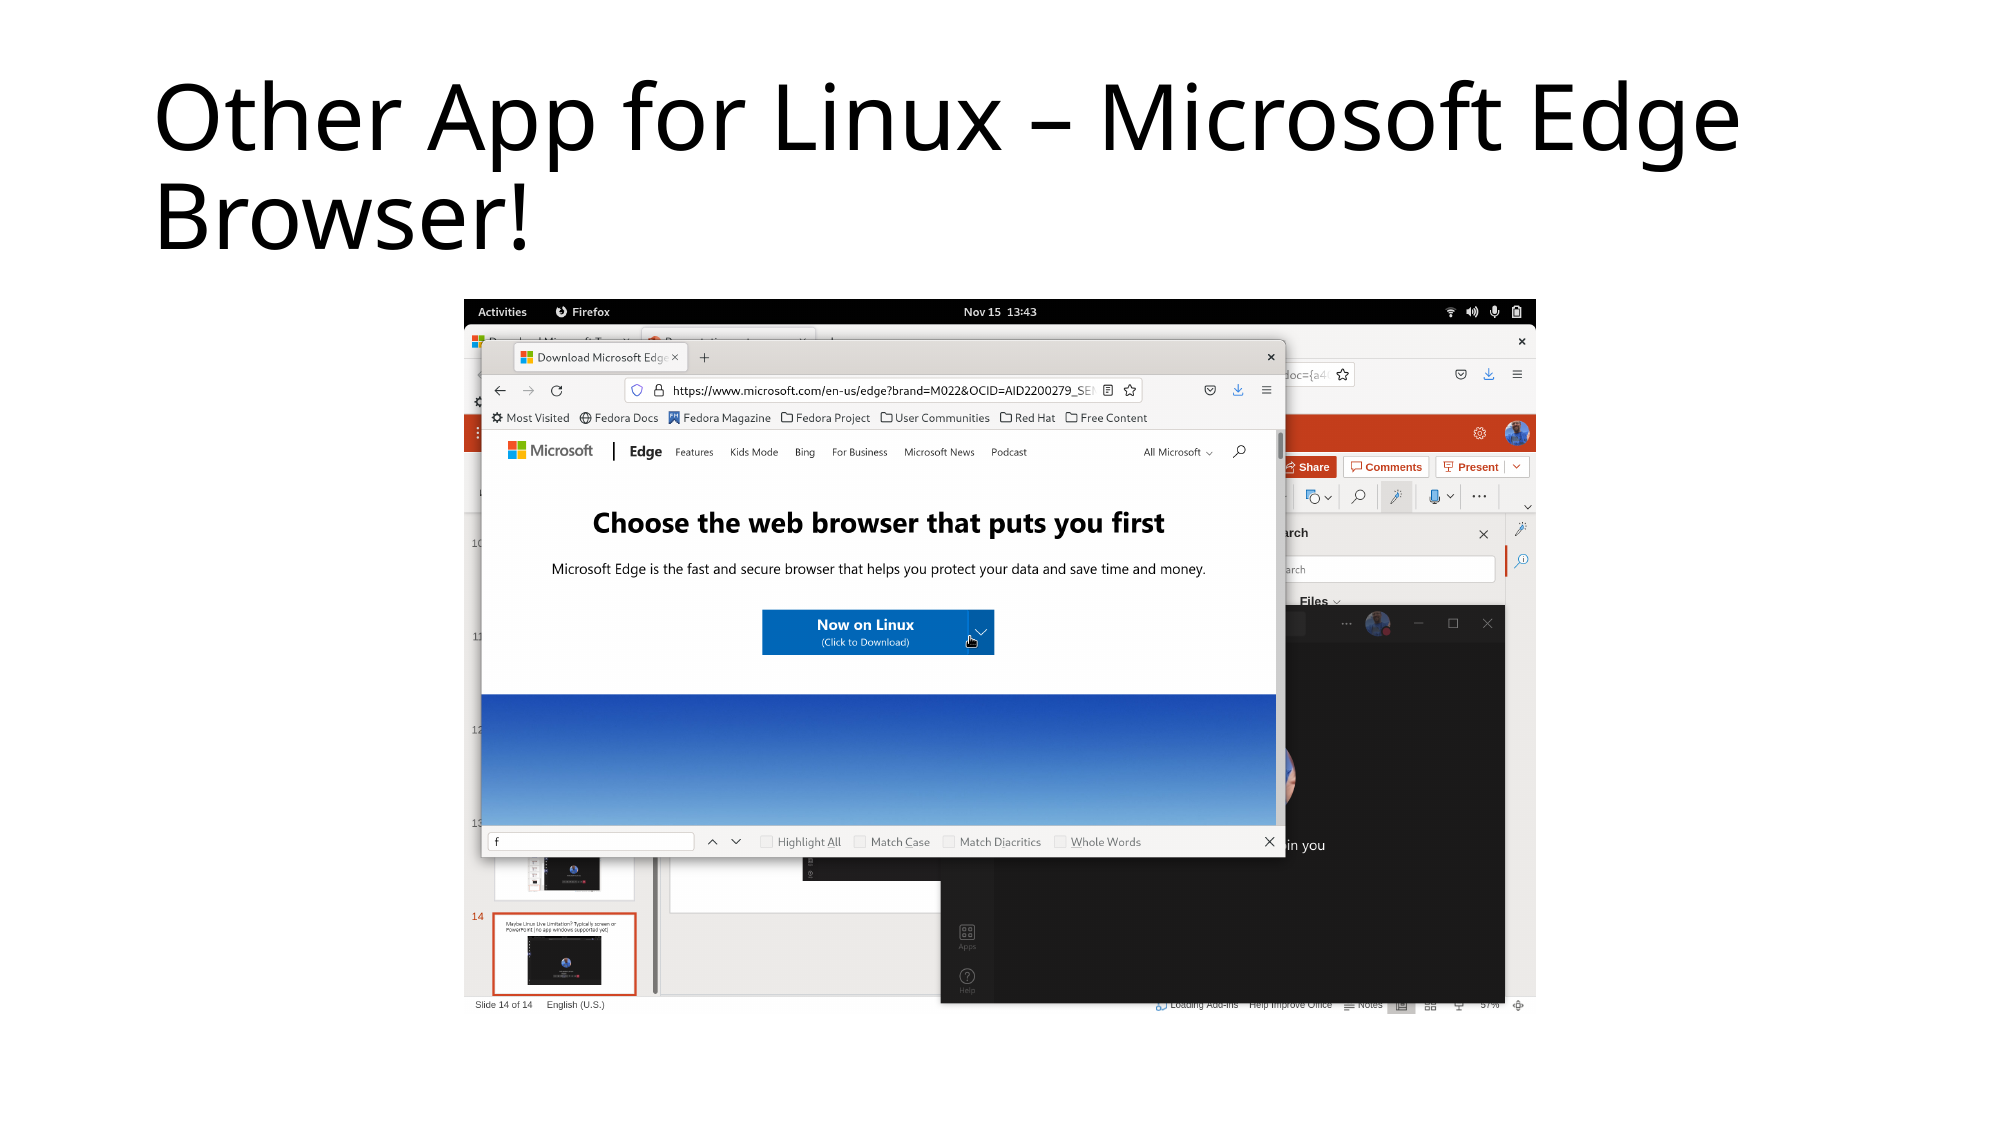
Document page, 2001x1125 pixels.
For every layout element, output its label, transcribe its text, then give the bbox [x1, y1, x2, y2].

title Other App for Linux – Microsoft Edge Browser! [137, 59, 1929, 281]
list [464, 299, 1536, 1014]
